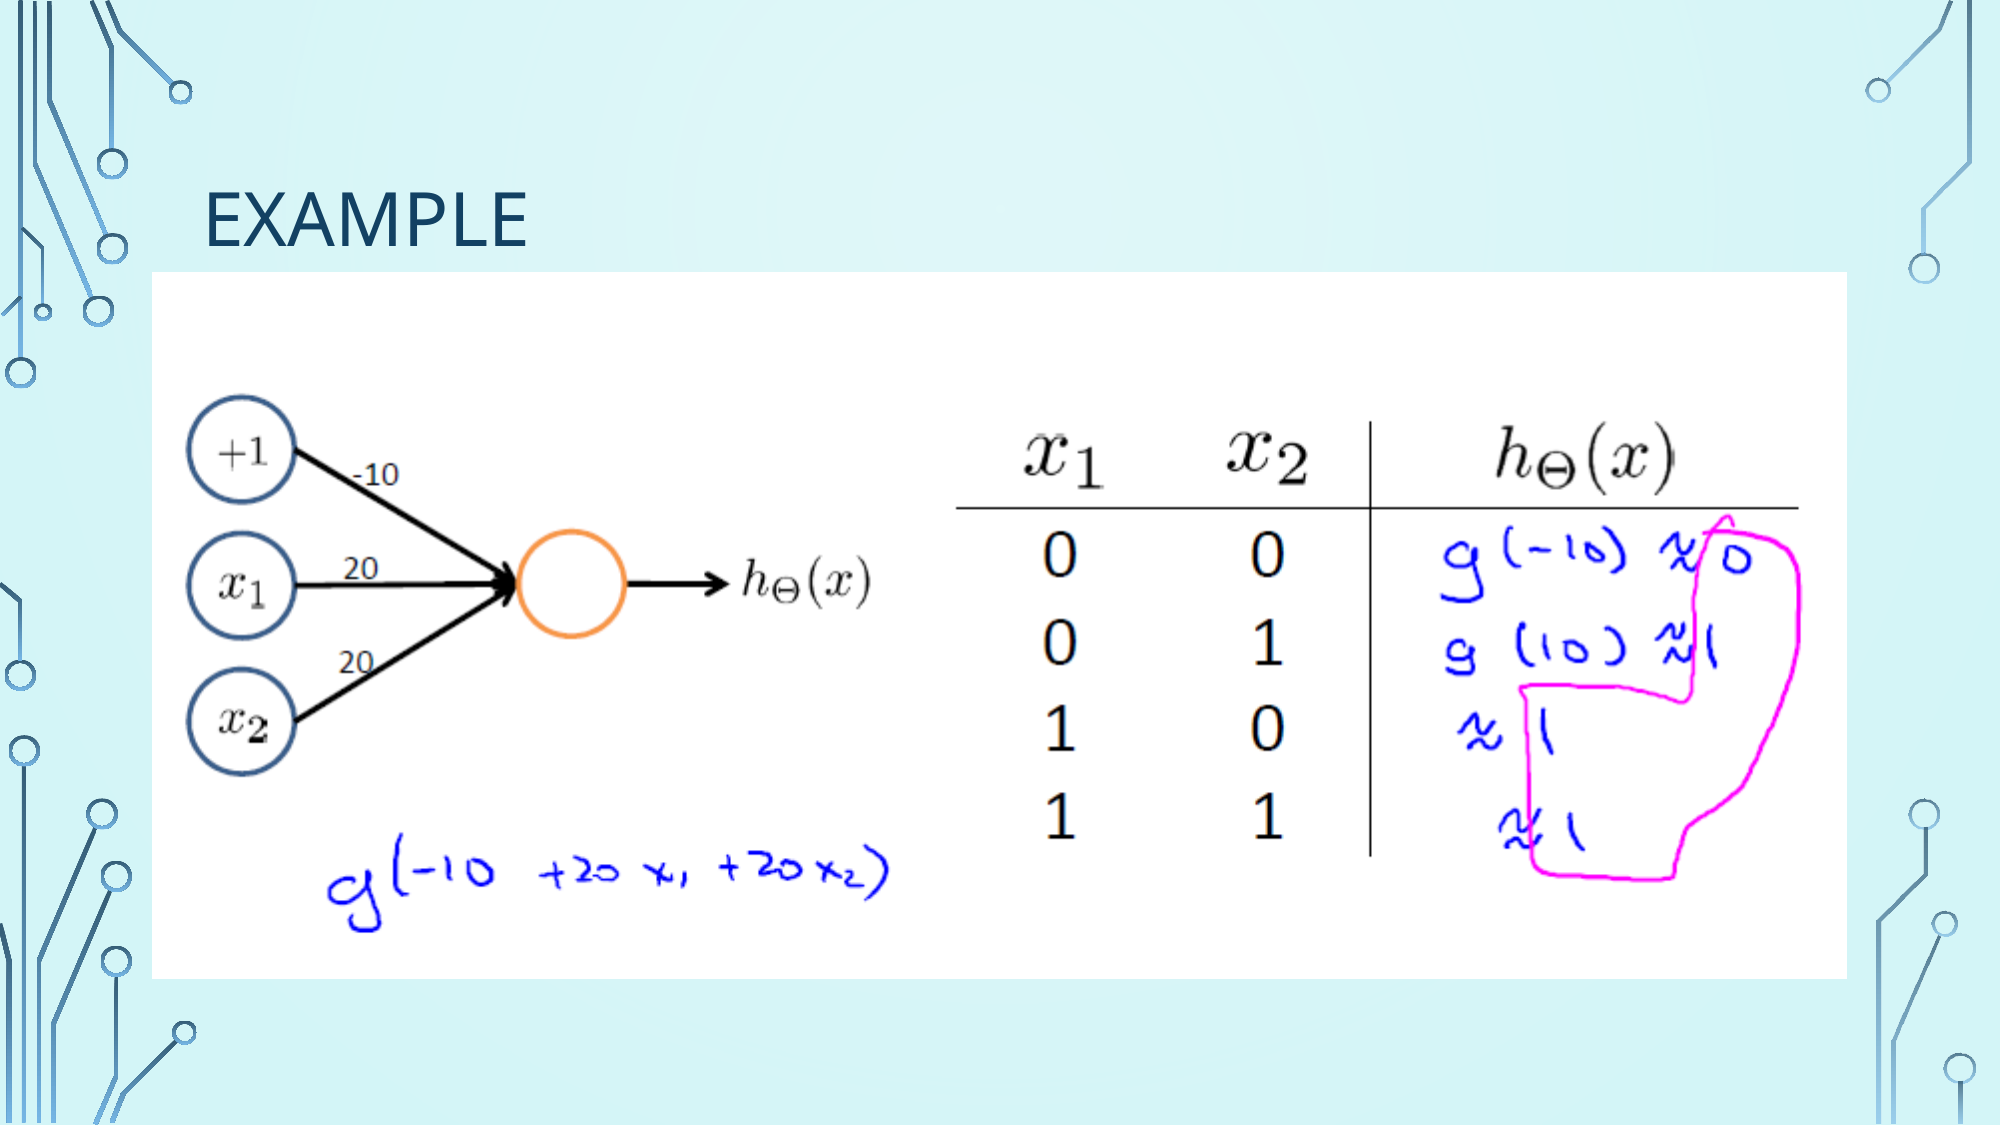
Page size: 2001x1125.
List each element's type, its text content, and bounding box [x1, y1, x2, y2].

title Example [187, 101, 1813, 272]
picture [152, 272, 1847, 980]
